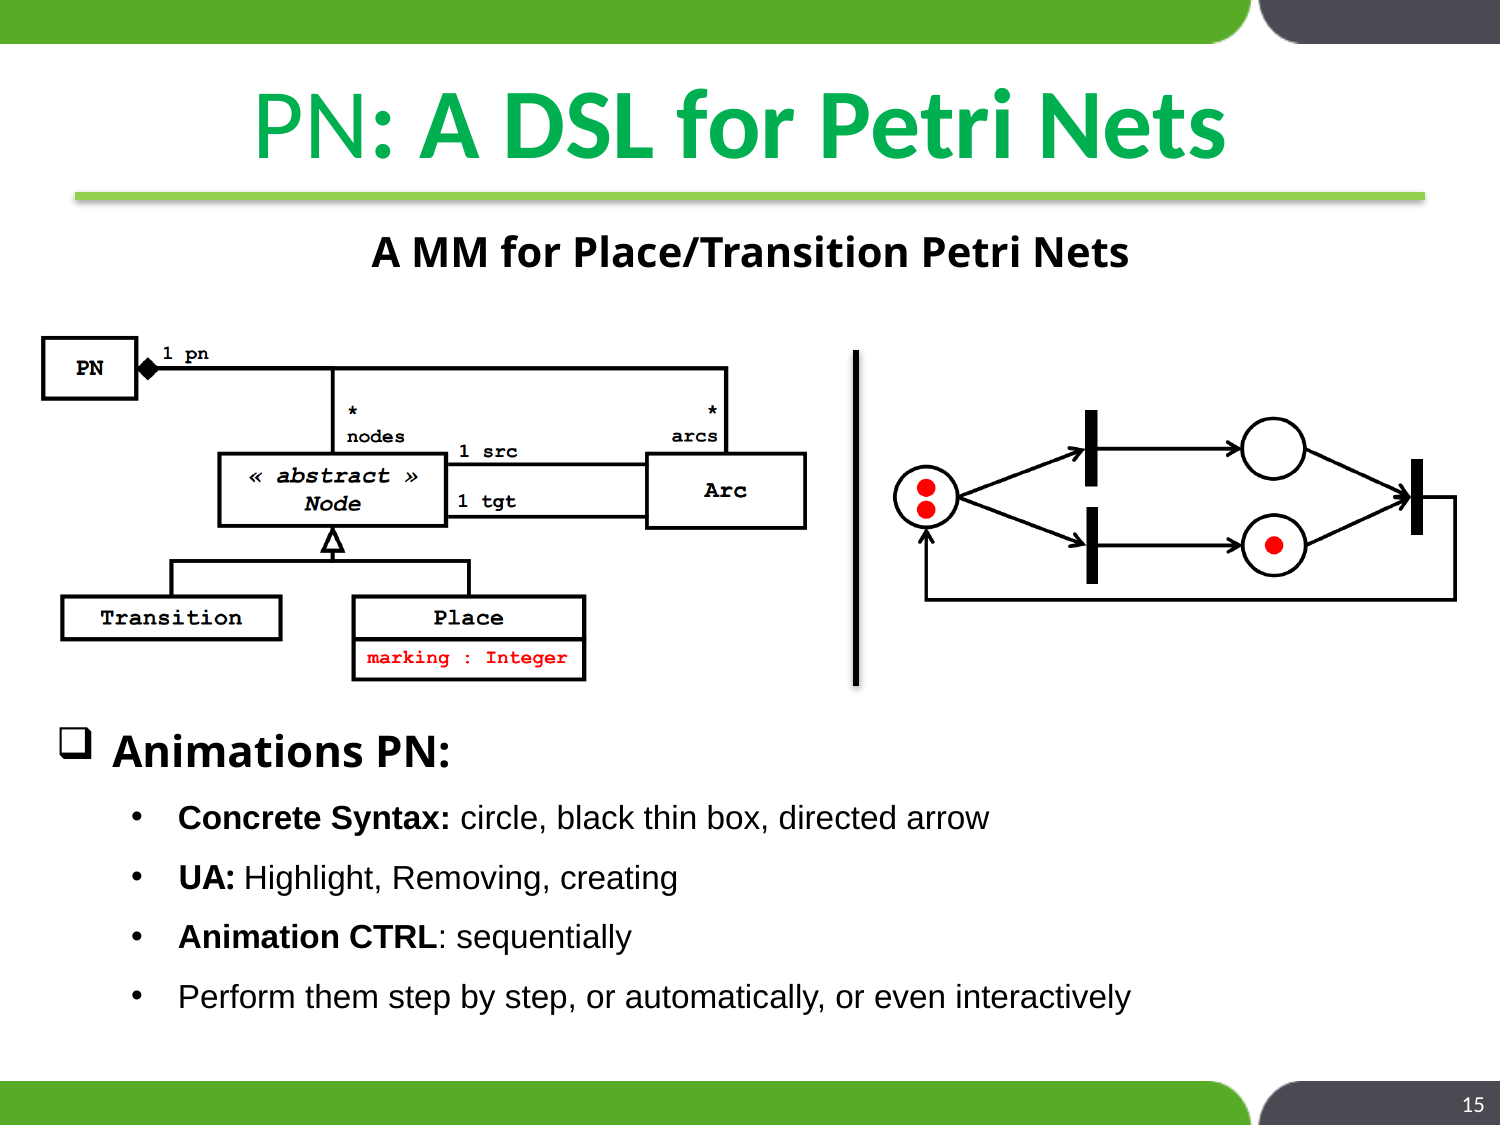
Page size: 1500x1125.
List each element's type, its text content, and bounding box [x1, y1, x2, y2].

picture [891, 405, 1463, 609]
text_box A MM for Place/Transition Petri Nets [191, 218, 1311, 284]
text_box Animations PN: Concrete Syntax: circle, black thin box, directed arrow UA: Highlight, Removing, creating Animation CTRL: sequentially Perform them step by step, or automatically, or even interactively [41, 716, 1400, 1023]
title PN: A DSL for Petri Nets [7, 50, 1495, 181]
slide_number 15 [1267, 1081, 1500, 1125]
picture [29, 317, 822, 689]
